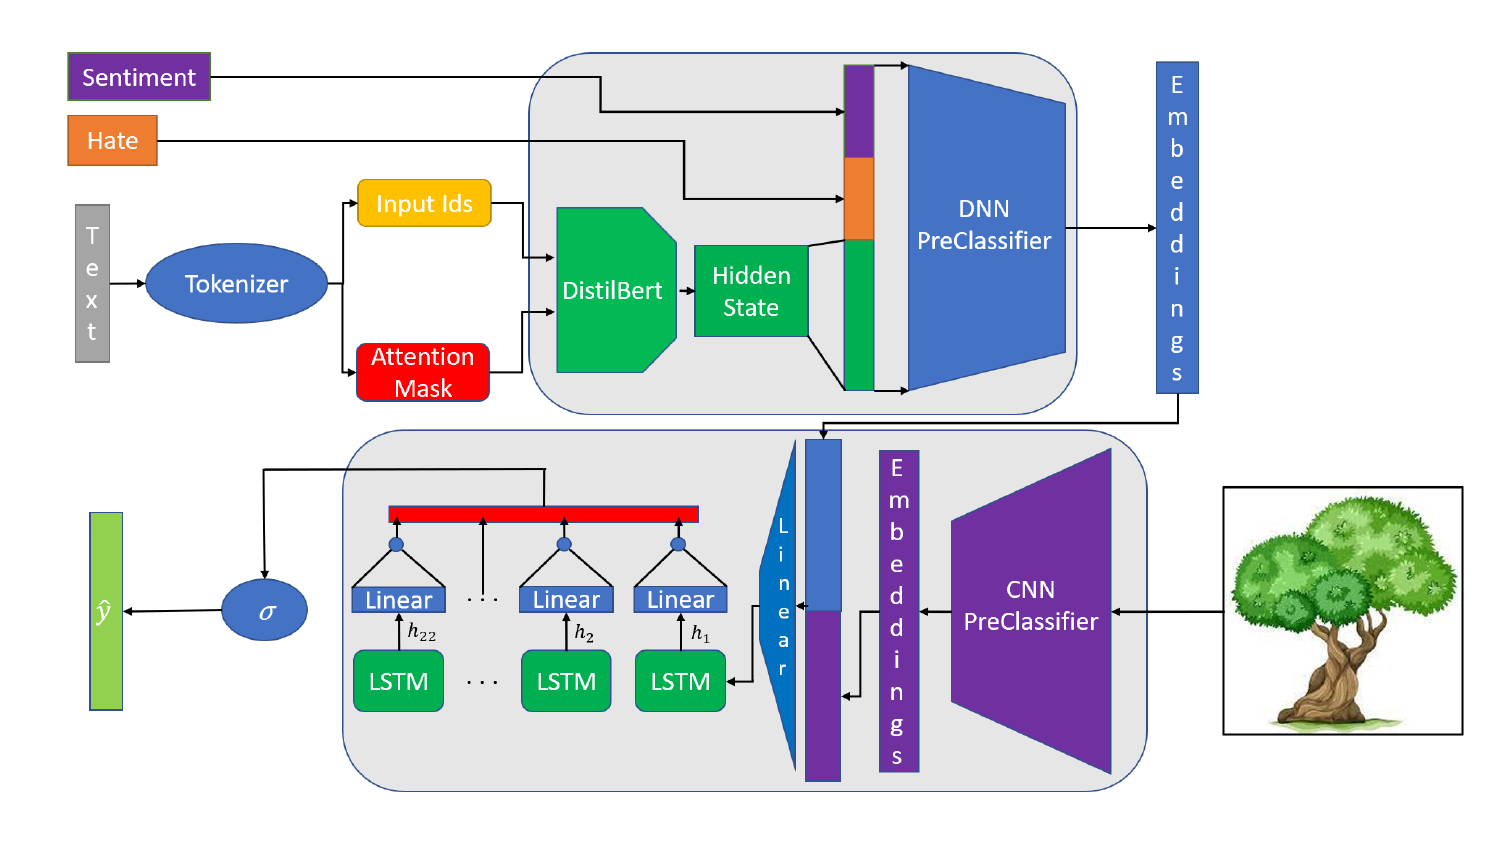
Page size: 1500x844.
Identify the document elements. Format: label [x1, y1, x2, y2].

picture [64, 51, 1464, 792]
